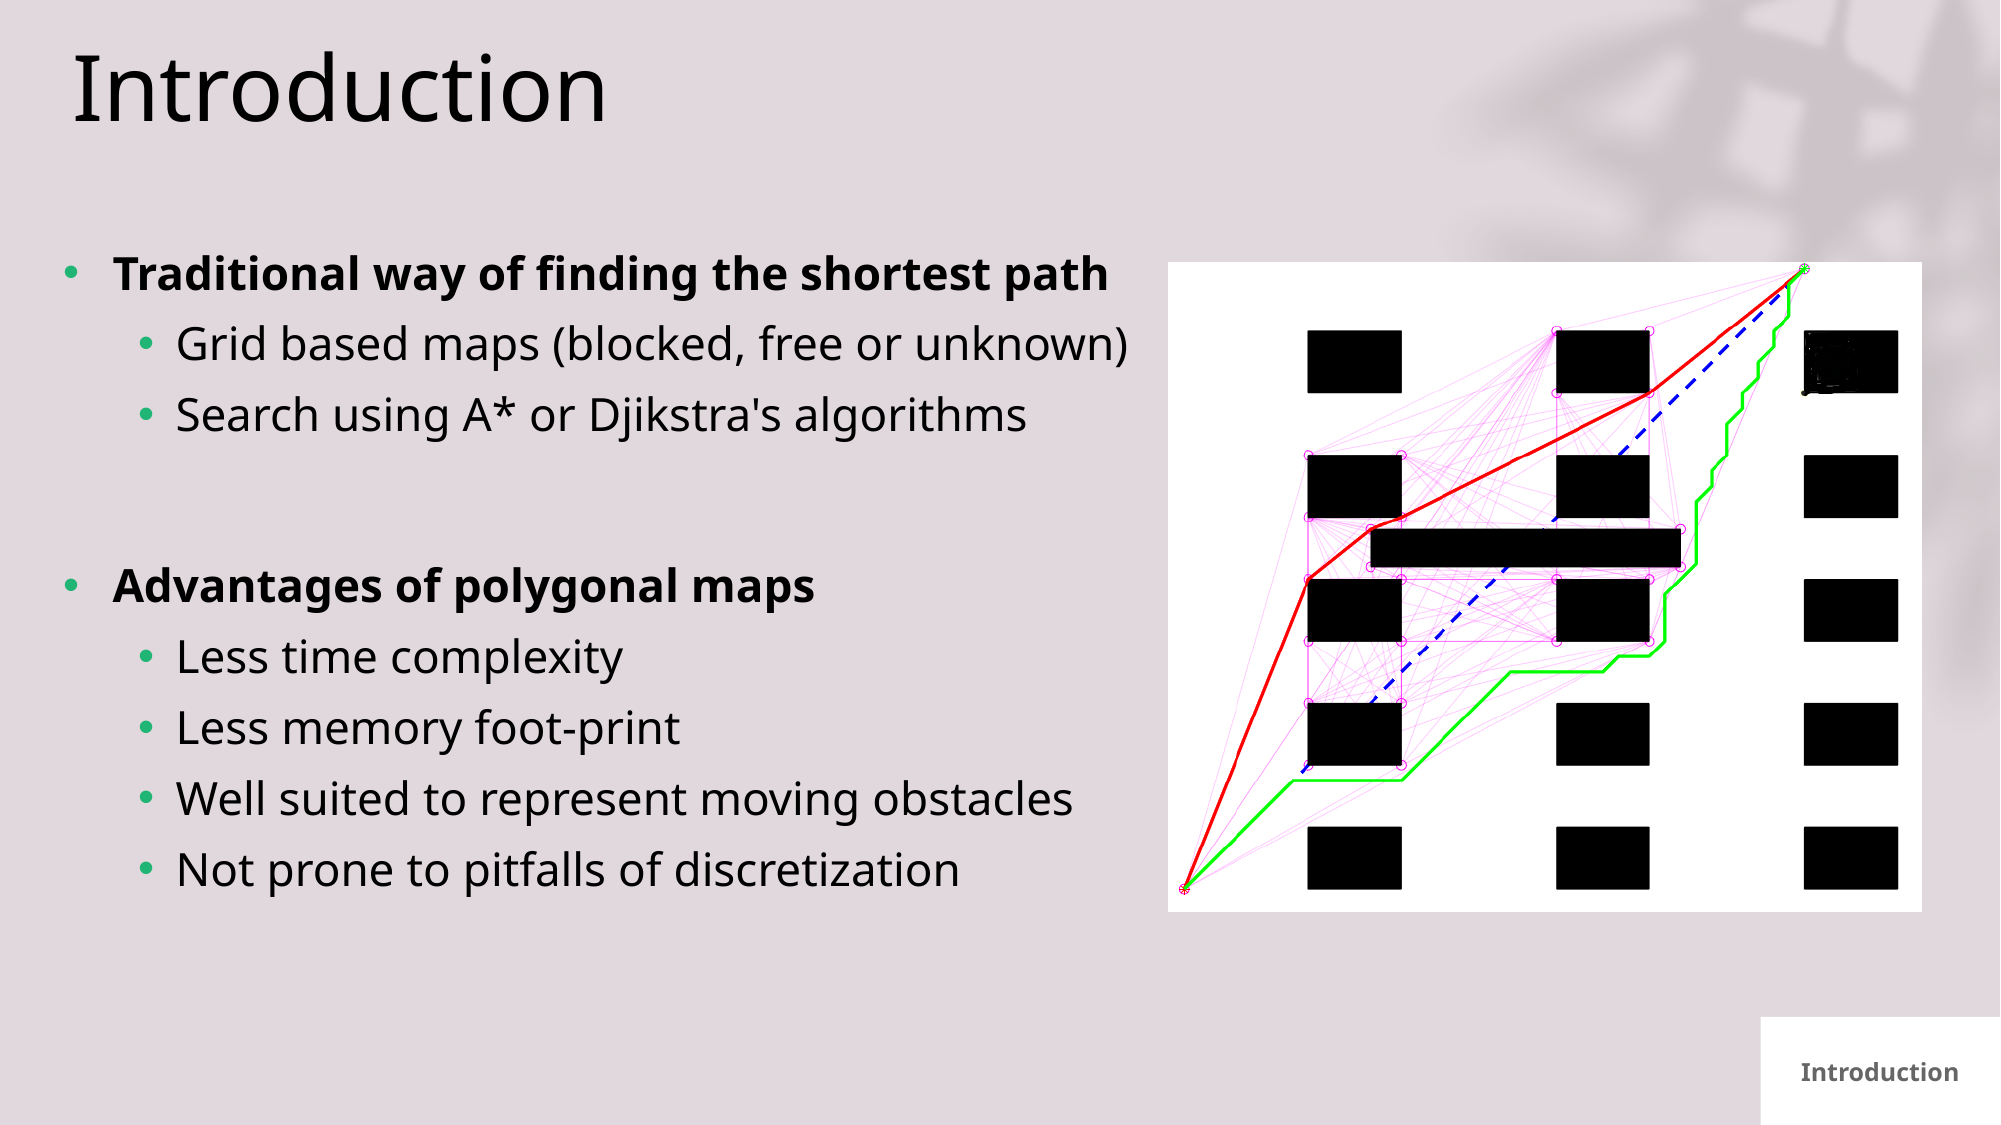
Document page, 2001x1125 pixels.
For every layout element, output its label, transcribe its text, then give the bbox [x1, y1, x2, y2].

picture [1168, 262, 1922, 912]
title Introduction [57, 12, 1845, 155]
list Traditional way of finding the shortest path Grid based maps (blocked, free or unknown) Search using A* or Djikstra's algorithms Advantages of polygonal maps Less time complexity Less memory foot-print Well suited to represent moving obstacles Not prone to pitfalls of discretization [48, 155, 1898, 1076]
text_box Introduction [1760, 1016, 2000, 1125]
